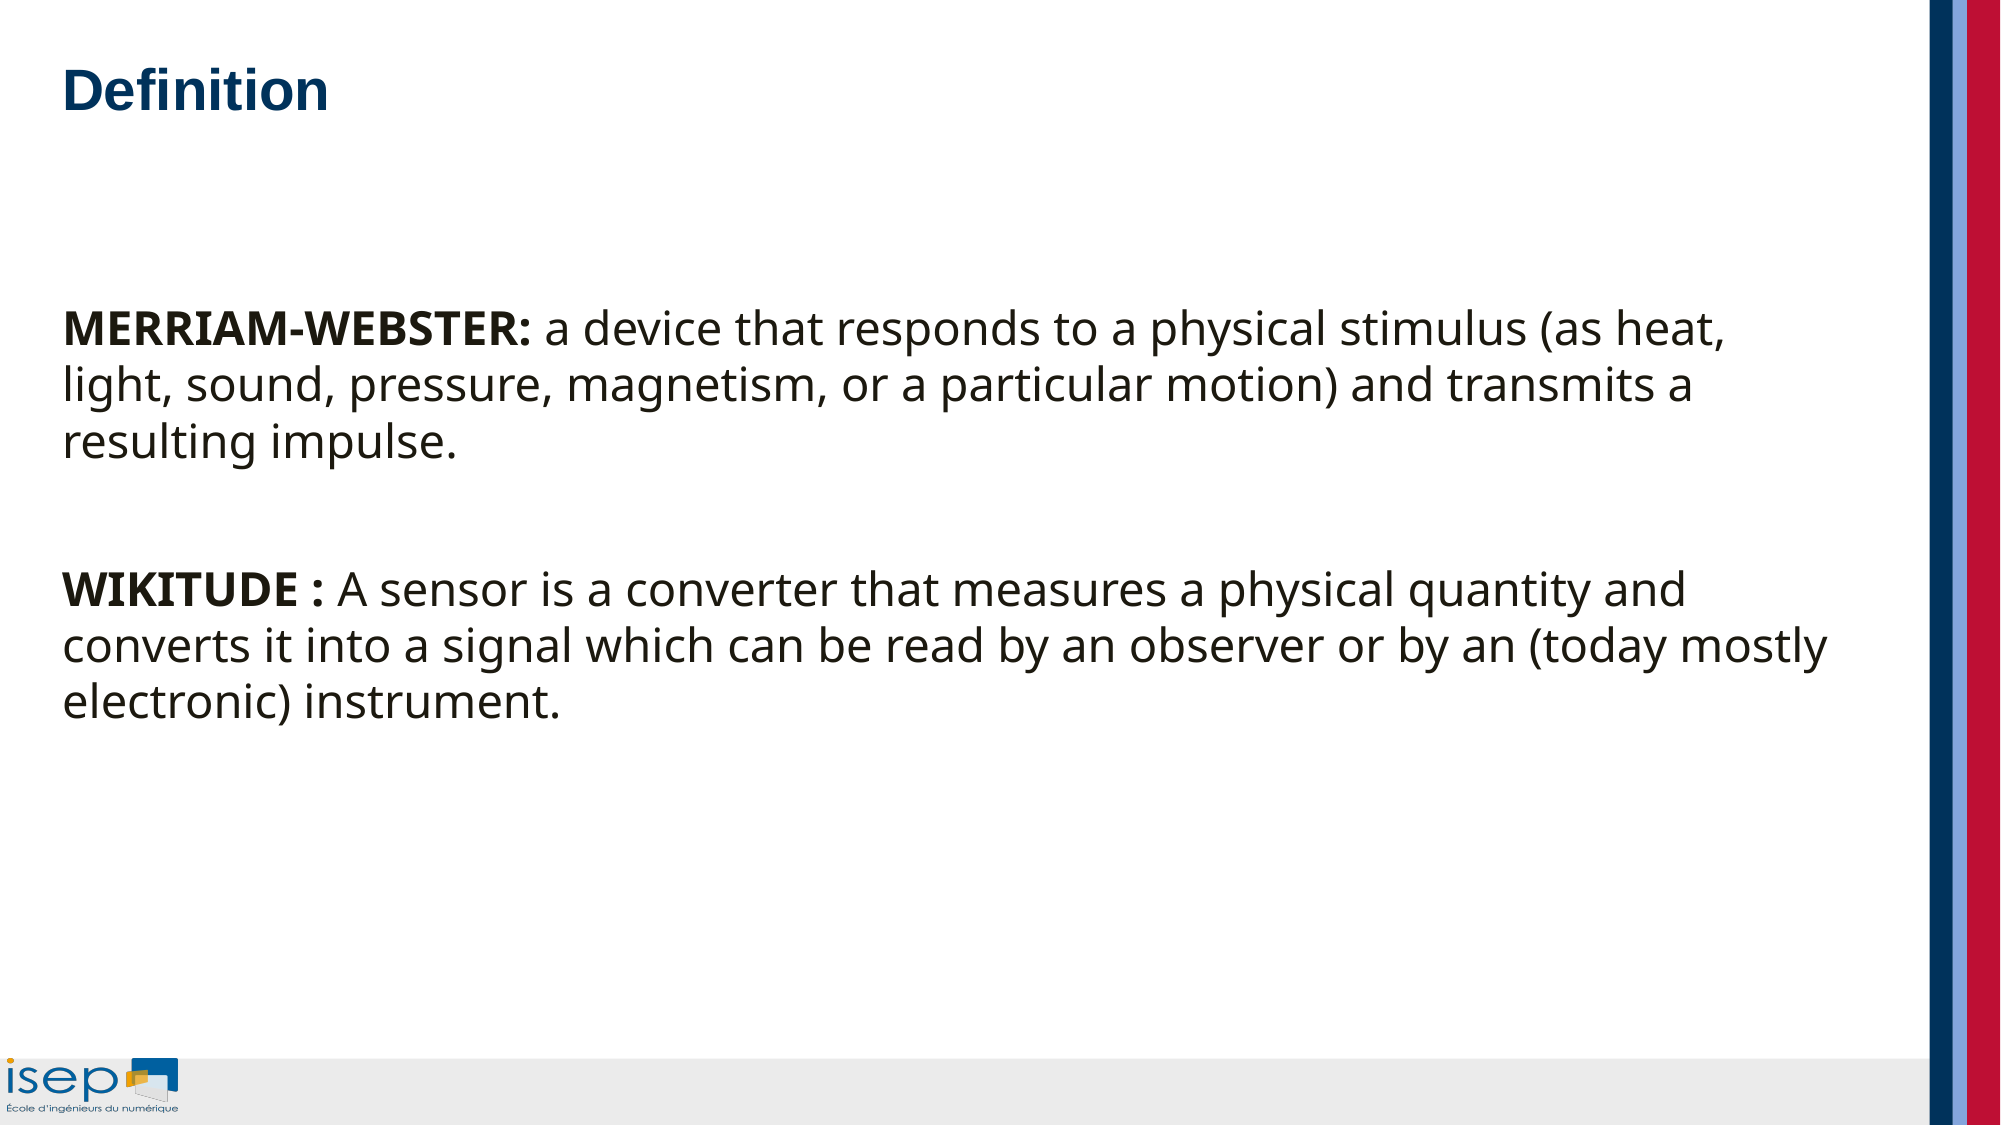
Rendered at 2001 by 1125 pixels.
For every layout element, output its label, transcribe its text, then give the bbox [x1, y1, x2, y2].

picture [7, 1058, 178, 1113]
title Definition [47, 44, 1867, 232]
list MERRIAM-WEBSTER: a device that responds to a physical stimulus (as heat, light, sound, pressure, magnetism, or a particular motion) and transmits a resulting impulse. WIKITUDE : A sensor is a converter that measures a physical quantity and converts it into a signal which can be read by an observer or by an (today mostly electronic) instrument. [47, 290, 1867, 739]
